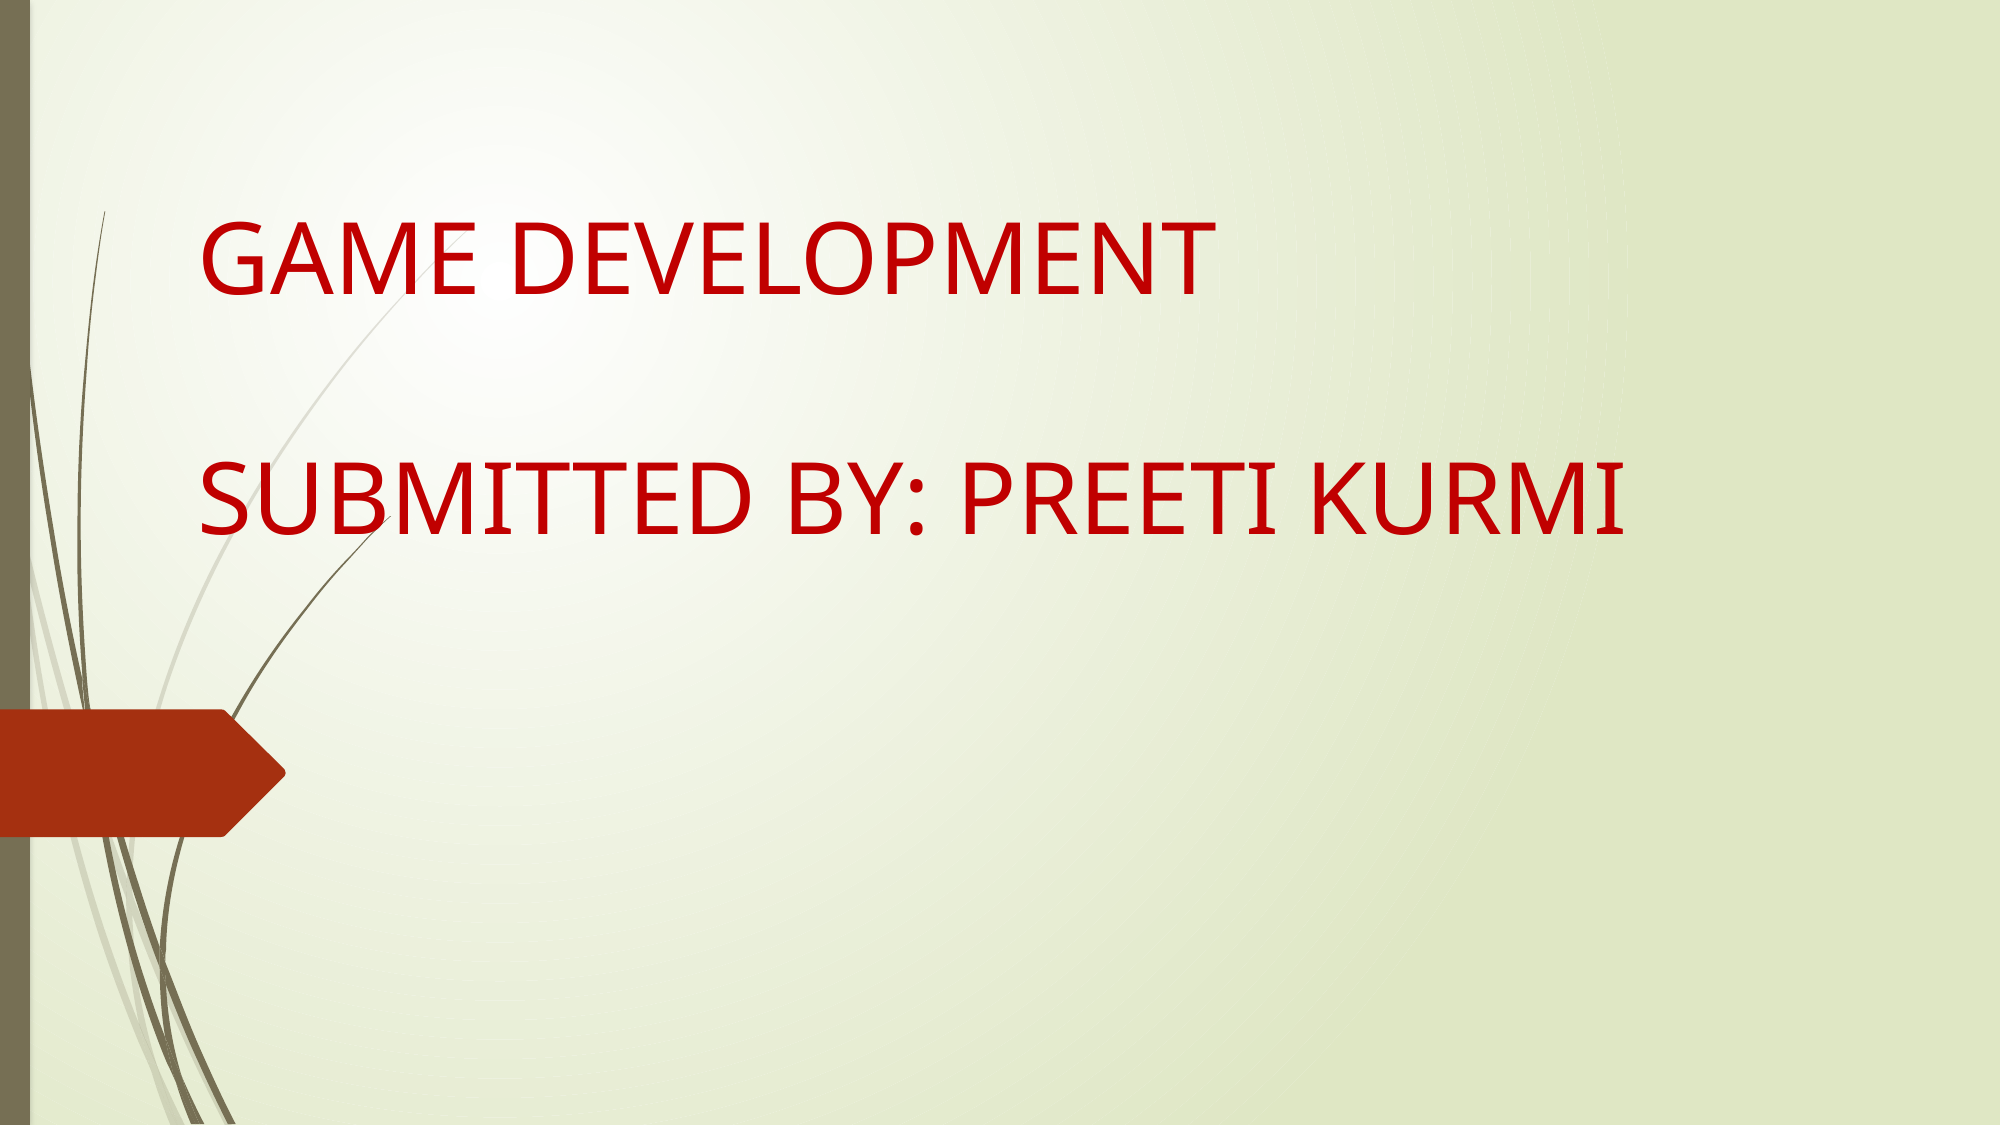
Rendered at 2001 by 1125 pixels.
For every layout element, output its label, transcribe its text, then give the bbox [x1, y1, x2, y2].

title GAME DEVELOPMENT SUBMITTED BY: PREETI KURMI [182, 32, 1671, 563]
